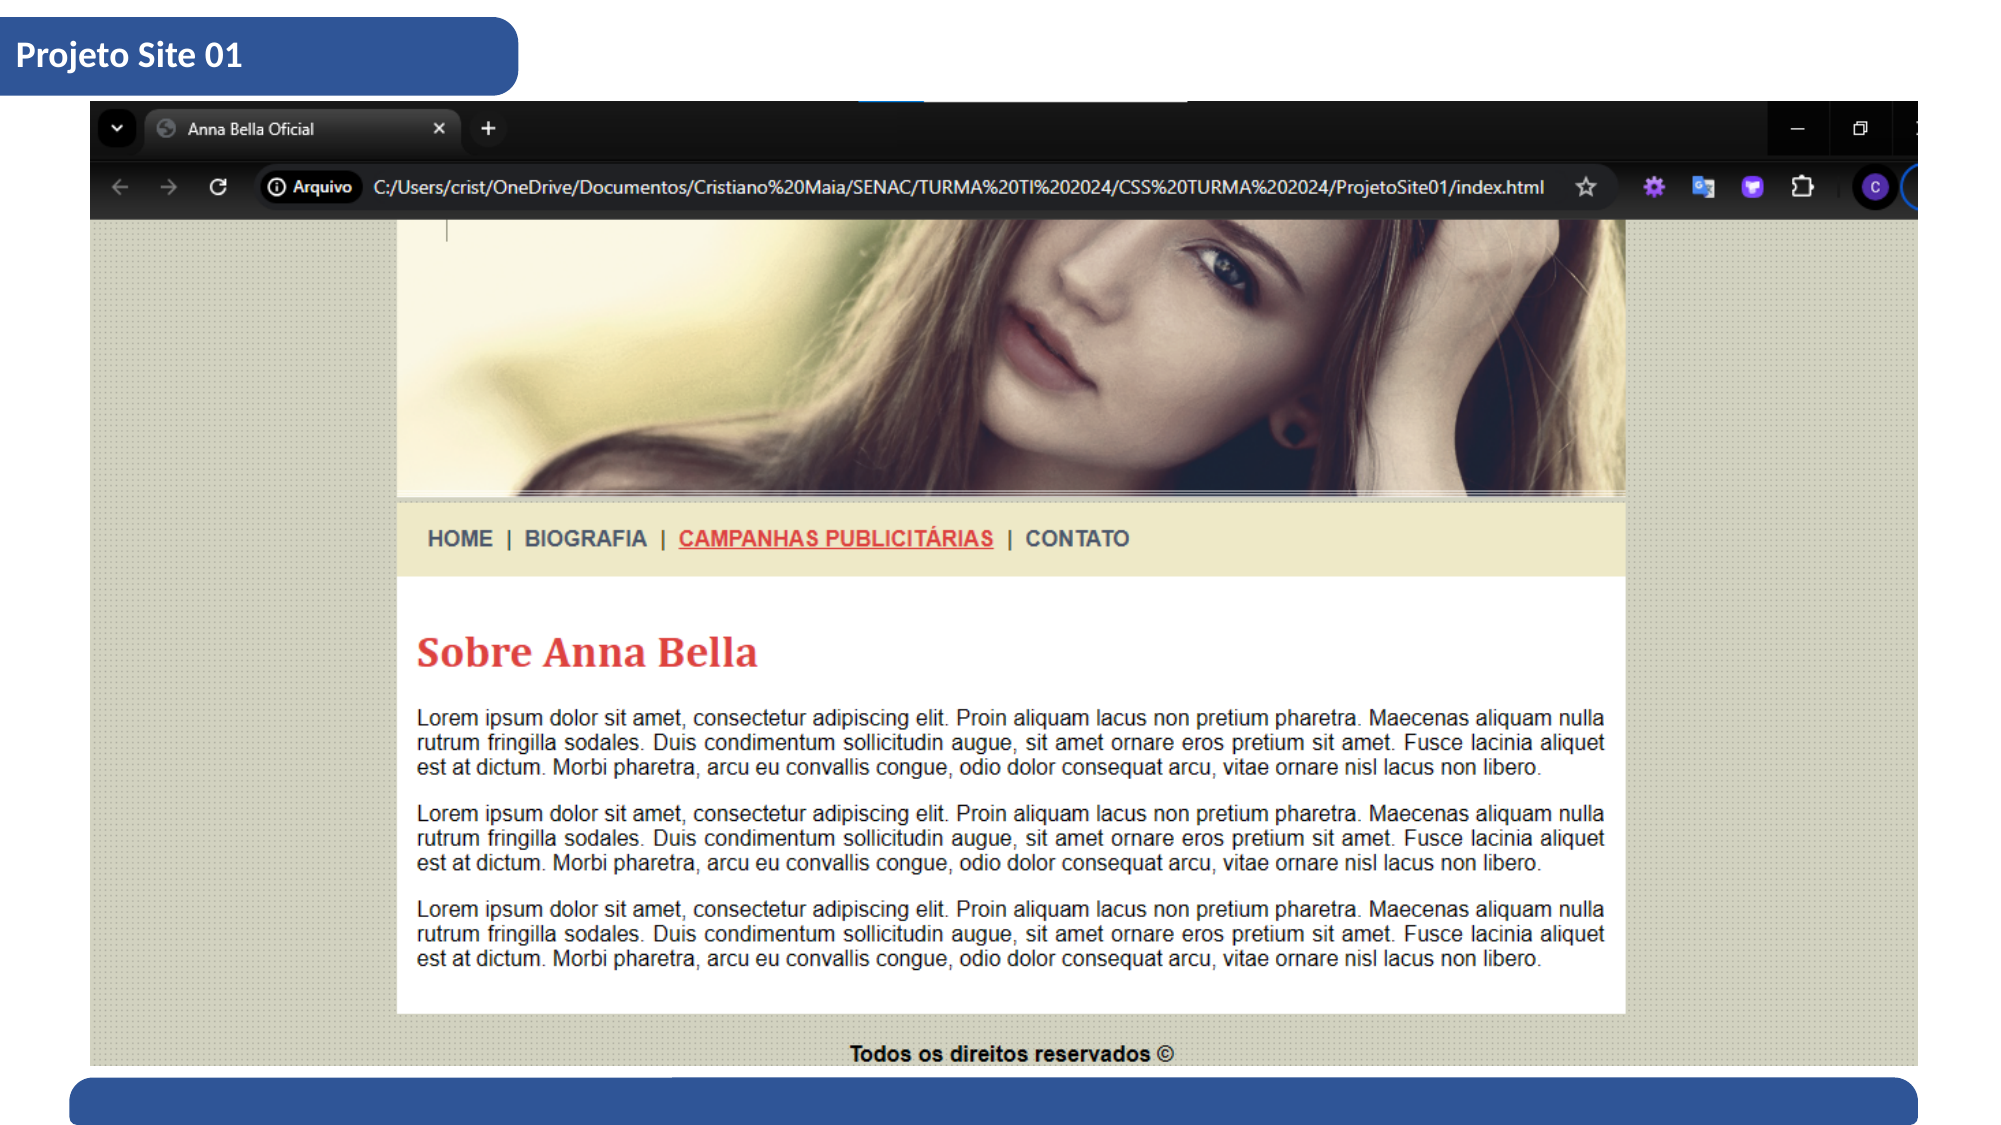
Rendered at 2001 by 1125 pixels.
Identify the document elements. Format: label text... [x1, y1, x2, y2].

text_box [68, 1076, 1919, 1125]
text_box Projeto Site 01 [1, 22, 259, 83]
picture [90, 101, 1918, 1066]
text_box [0, 15, 520, 97]
